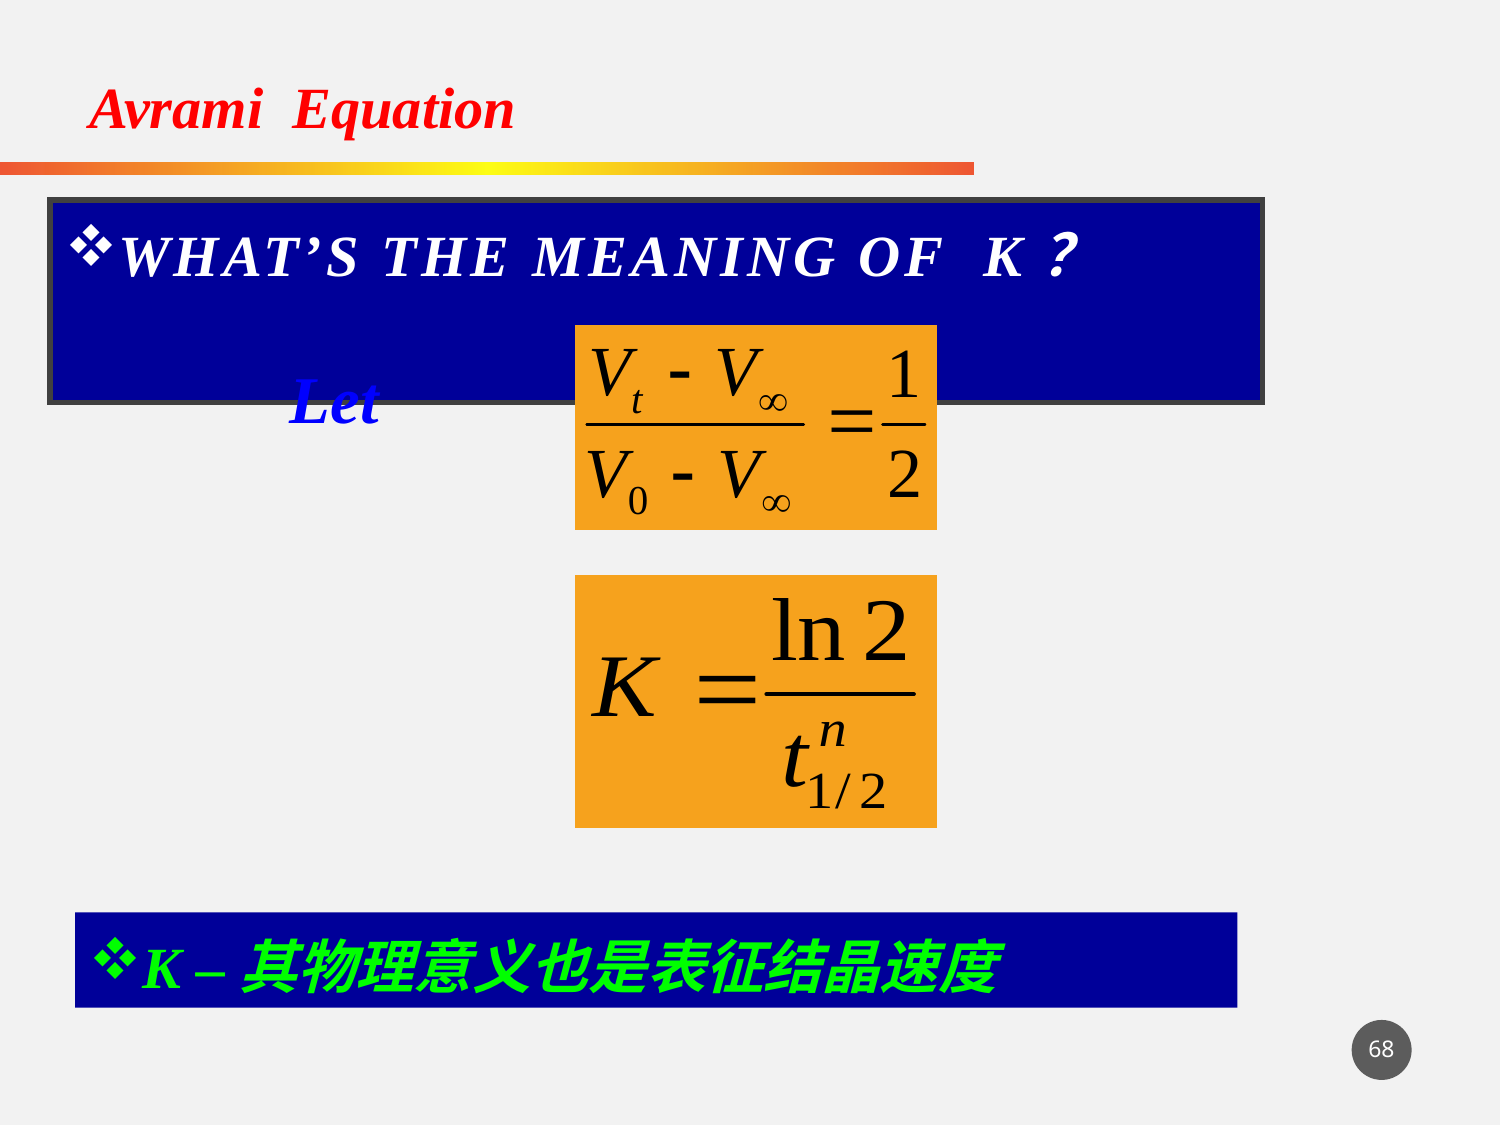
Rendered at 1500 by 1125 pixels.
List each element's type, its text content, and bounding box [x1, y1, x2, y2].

title What’s the meaning of K？ [47, 197, 1265, 405]
slide_number 68 [1351, 1019, 1412, 1080]
text_box Avrami Equation [75, 62, 761, 148]
text_box Let [274, 349, 425, 445]
text_box K –其物理意义也是表征结晶速度 [75, 912, 1238, 1008]
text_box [574, 324, 938, 531]
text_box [574, 574, 938, 829]
